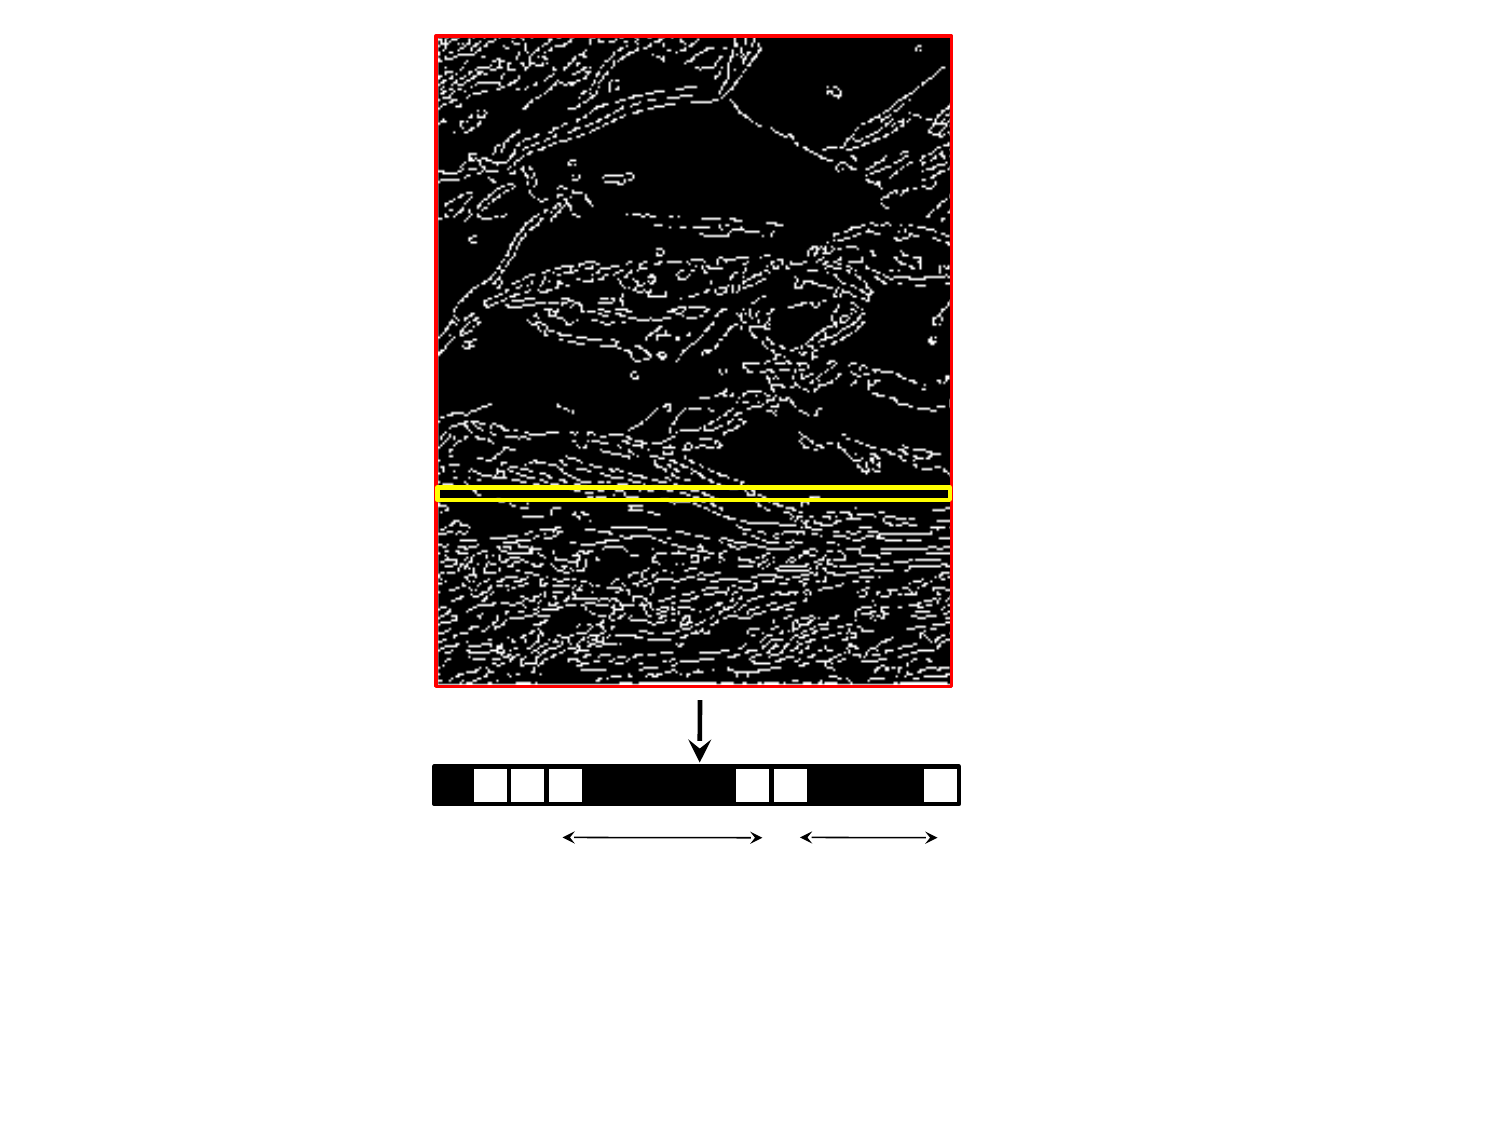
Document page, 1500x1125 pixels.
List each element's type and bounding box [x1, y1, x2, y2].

text_box [433, 37, 960, 838]
